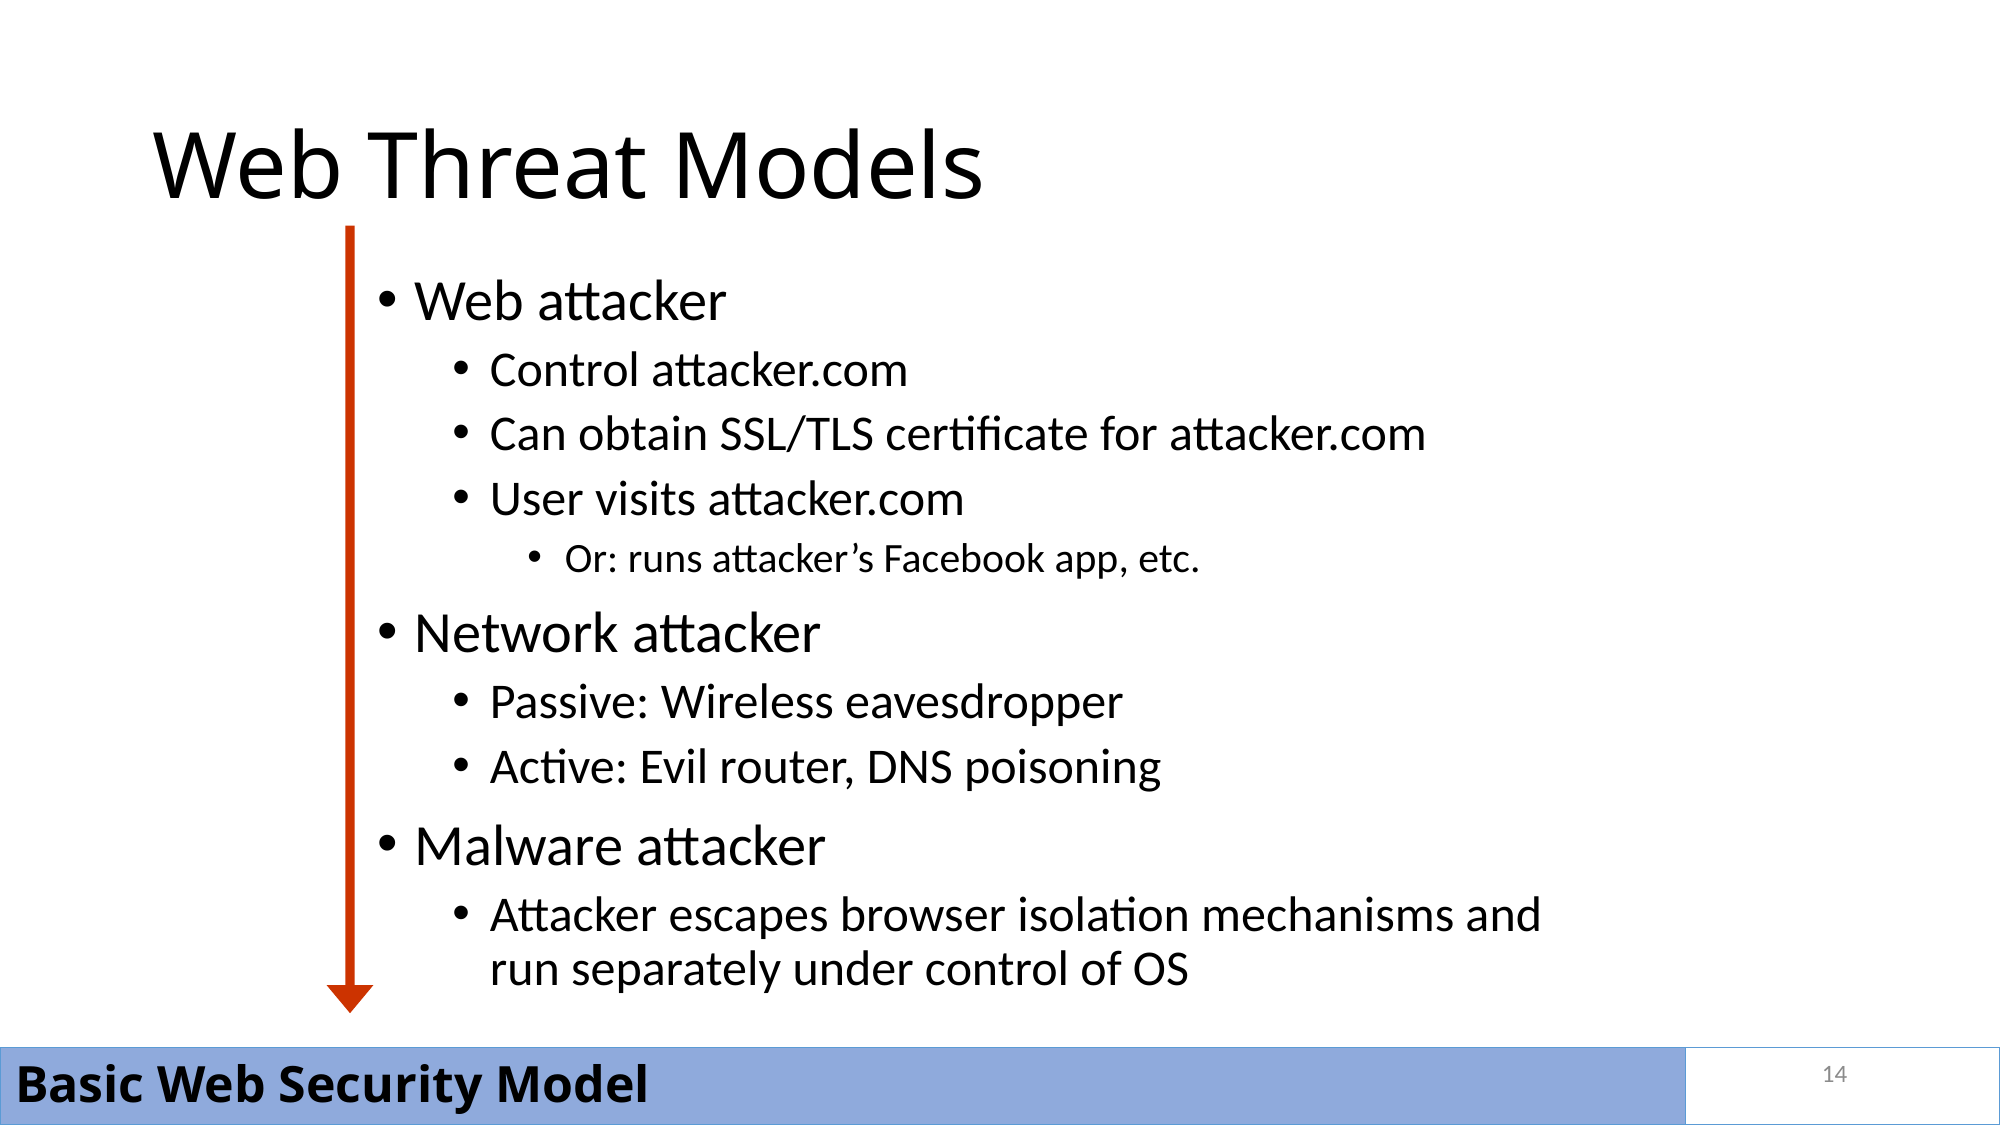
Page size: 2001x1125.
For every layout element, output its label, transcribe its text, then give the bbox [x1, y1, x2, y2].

text_box Basic Web Security Model [0, 1047, 1685, 1125]
title Web Threat Models [137, 59, 1863, 278]
text_box [339, 225, 361, 1014]
list Web attacker Control attacker.com Can obtain SSL/TLS certificate for attacker.com User visits attacker.com Or: runs attacker’s Facebook app, etc. Network attacker Passive: Wireless eavesdropper Active: Evil router, DNS poisoning Malware attacker Attacker escapes browser isolation mechanisms and run separately under control of OS [362, 262, 1638, 1047]
slide_number 14 [1412, 1042, 1863, 1103]
text_box [1685, 1047, 2000, 1125]
